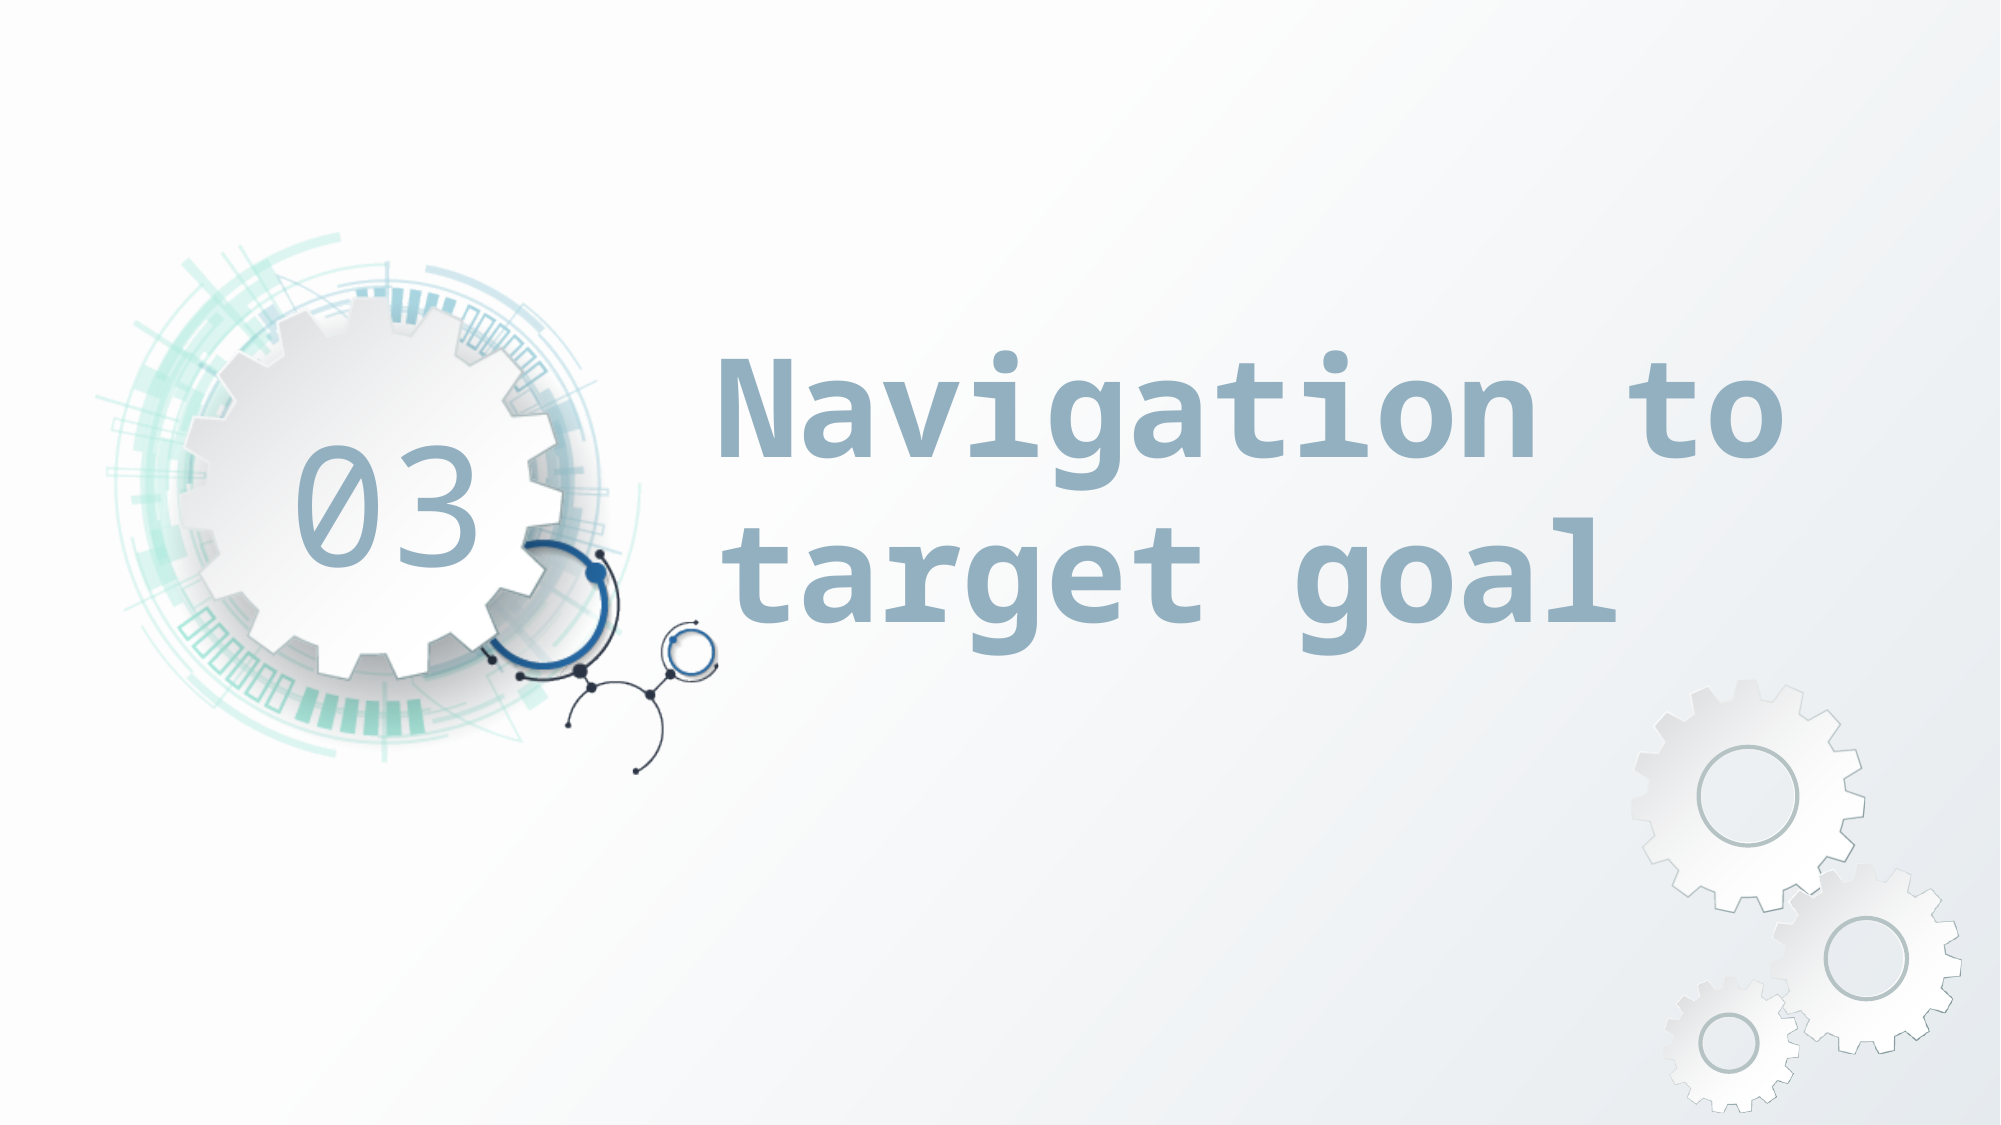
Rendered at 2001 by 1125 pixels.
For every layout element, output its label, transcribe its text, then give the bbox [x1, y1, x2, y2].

text_box Navigation to target goal [720, 312, 1882, 658]
picture [94, 231, 720, 775]
picture [1630, 678, 1962, 1114]
